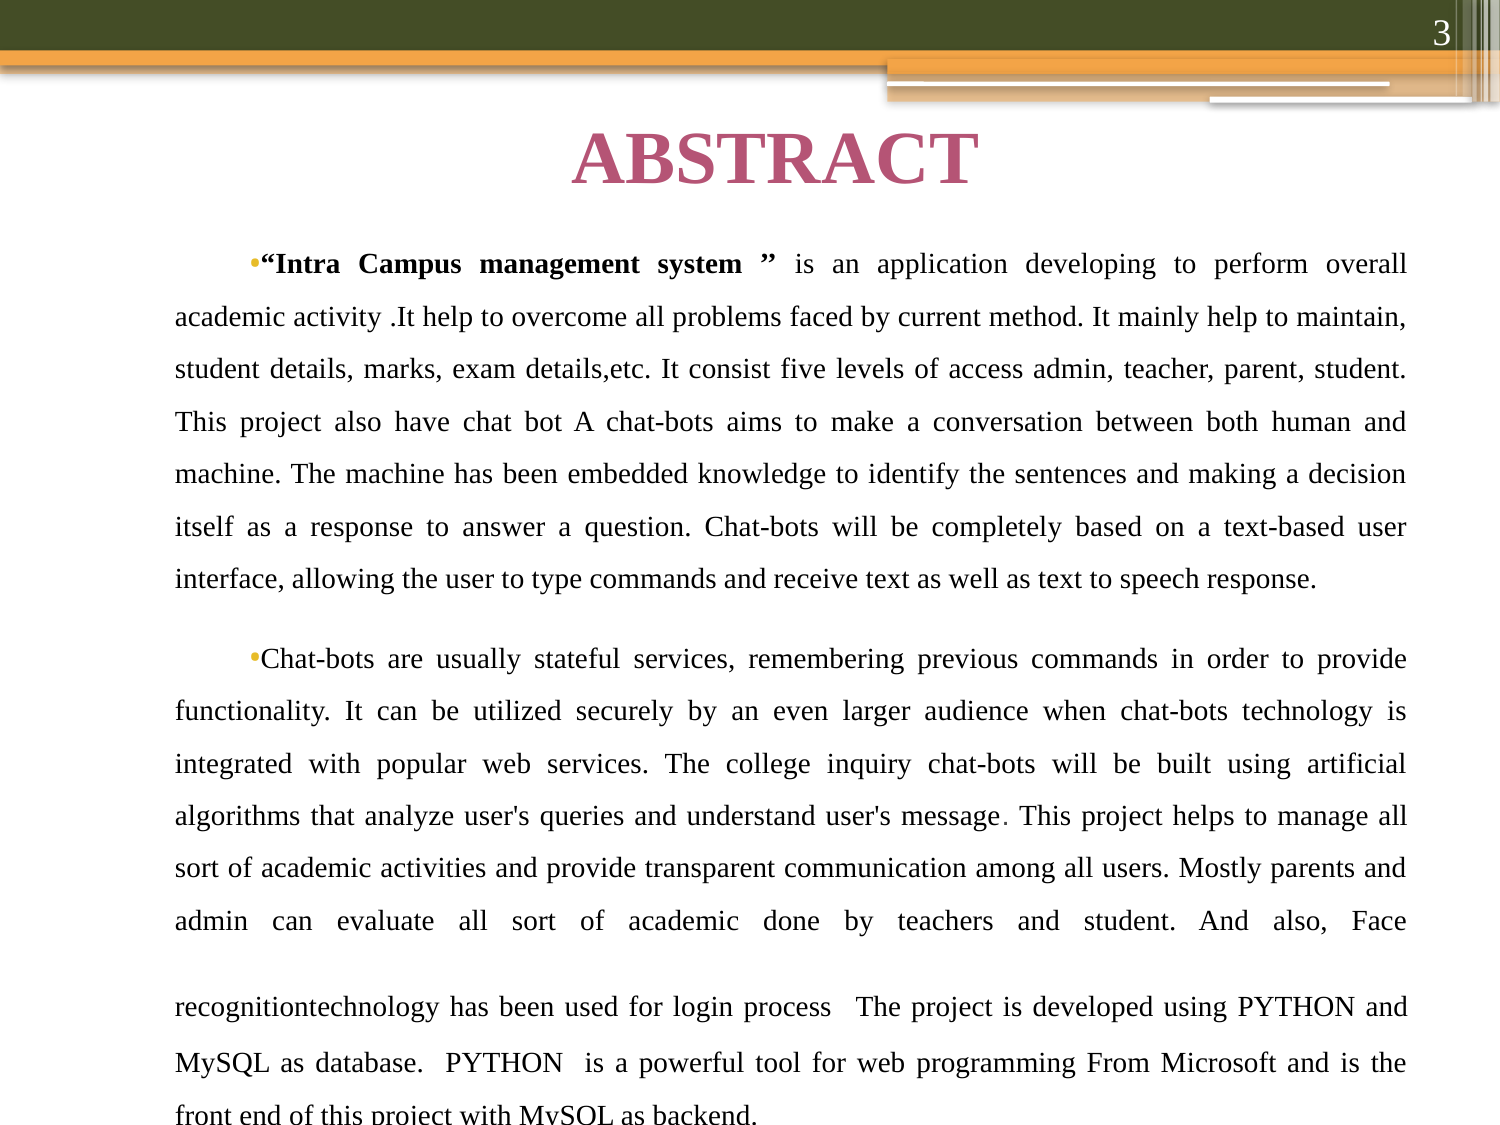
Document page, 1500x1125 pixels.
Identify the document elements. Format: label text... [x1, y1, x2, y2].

title ABSTRACT [100, 66, 1451, 242]
list “Intra Campus management system ’’ is an application developing to perform overall academic activity .It help to overcome all problems faced by current method. It mainly help to maintain, student details, marks, exam details,etc. It consist five levels of access admin, teacher, parent, student. This project also have chat bot A chat-bots aims to make a conversation between both human and machine. The machine has been embedded knowledge to identify the sentences and making a decision itself as a response to answer a question. Chat-bots will be completely based on a text-based user interface, allowing the user to type commands and receive text as well as text to speech response. Chat-bots are usually stateful services, remembering previous commands in order to provide functionality. It can be utilized securely by an even larger audience when chat-bots technology is integrated with popular web services. The college inquiry chat-bots will be built using artificial algorithms that analyze user's queries and understand user's message. This project helps to manage all sort of academic activities and provide transparent communication among all users. Mostly parents and admin can evaluate all sort of academic done by teachers and student. And also, Face recognitiontechnology has been used for login process The project is developed using PYTHON and MySQL as database. PYTHON is a powerful tool for web programming From Microsoft and is the front end of this project with MySQL as backend. [100, 219, 1424, 1125]
slide_number 3 [1341, 0, 1466, 61]
